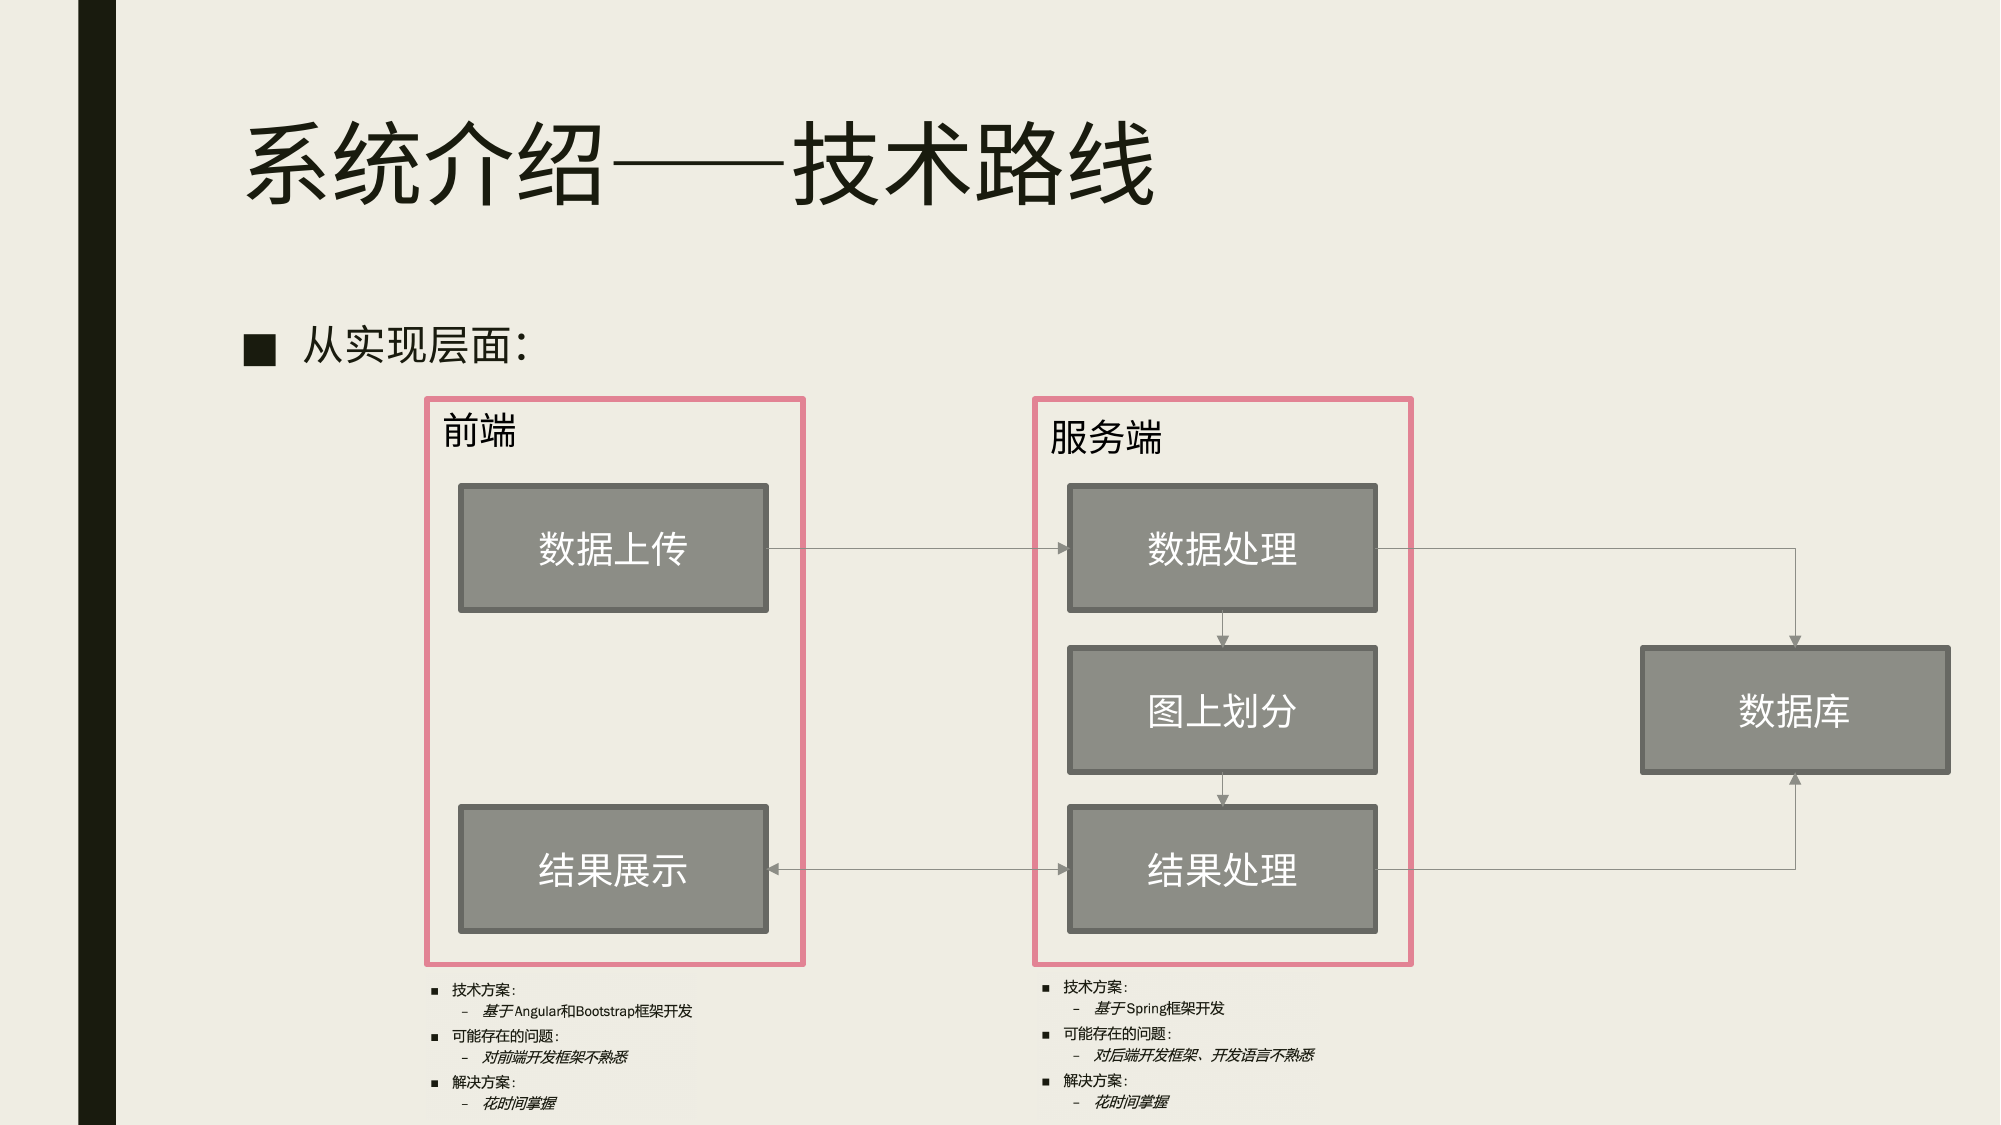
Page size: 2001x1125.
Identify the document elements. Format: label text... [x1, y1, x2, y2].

text_box [1032, 396, 1414, 967]
picture [426, 973, 697, 1121]
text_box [1375, 772, 1796, 870]
picture [1037, 972, 1320, 1120]
text_box 数据库 [1640, 645, 1951, 775]
text_box 前端 [427, 399, 533, 459]
title 系统介绍——技术路线 [225, 112, 1800, 315]
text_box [1375, 548, 1796, 649]
text_box [424, 396, 806, 967]
text_box 服务端 [1035, 406, 1178, 467]
text_box 从实现层面： [224, 315, 1800, 381]
